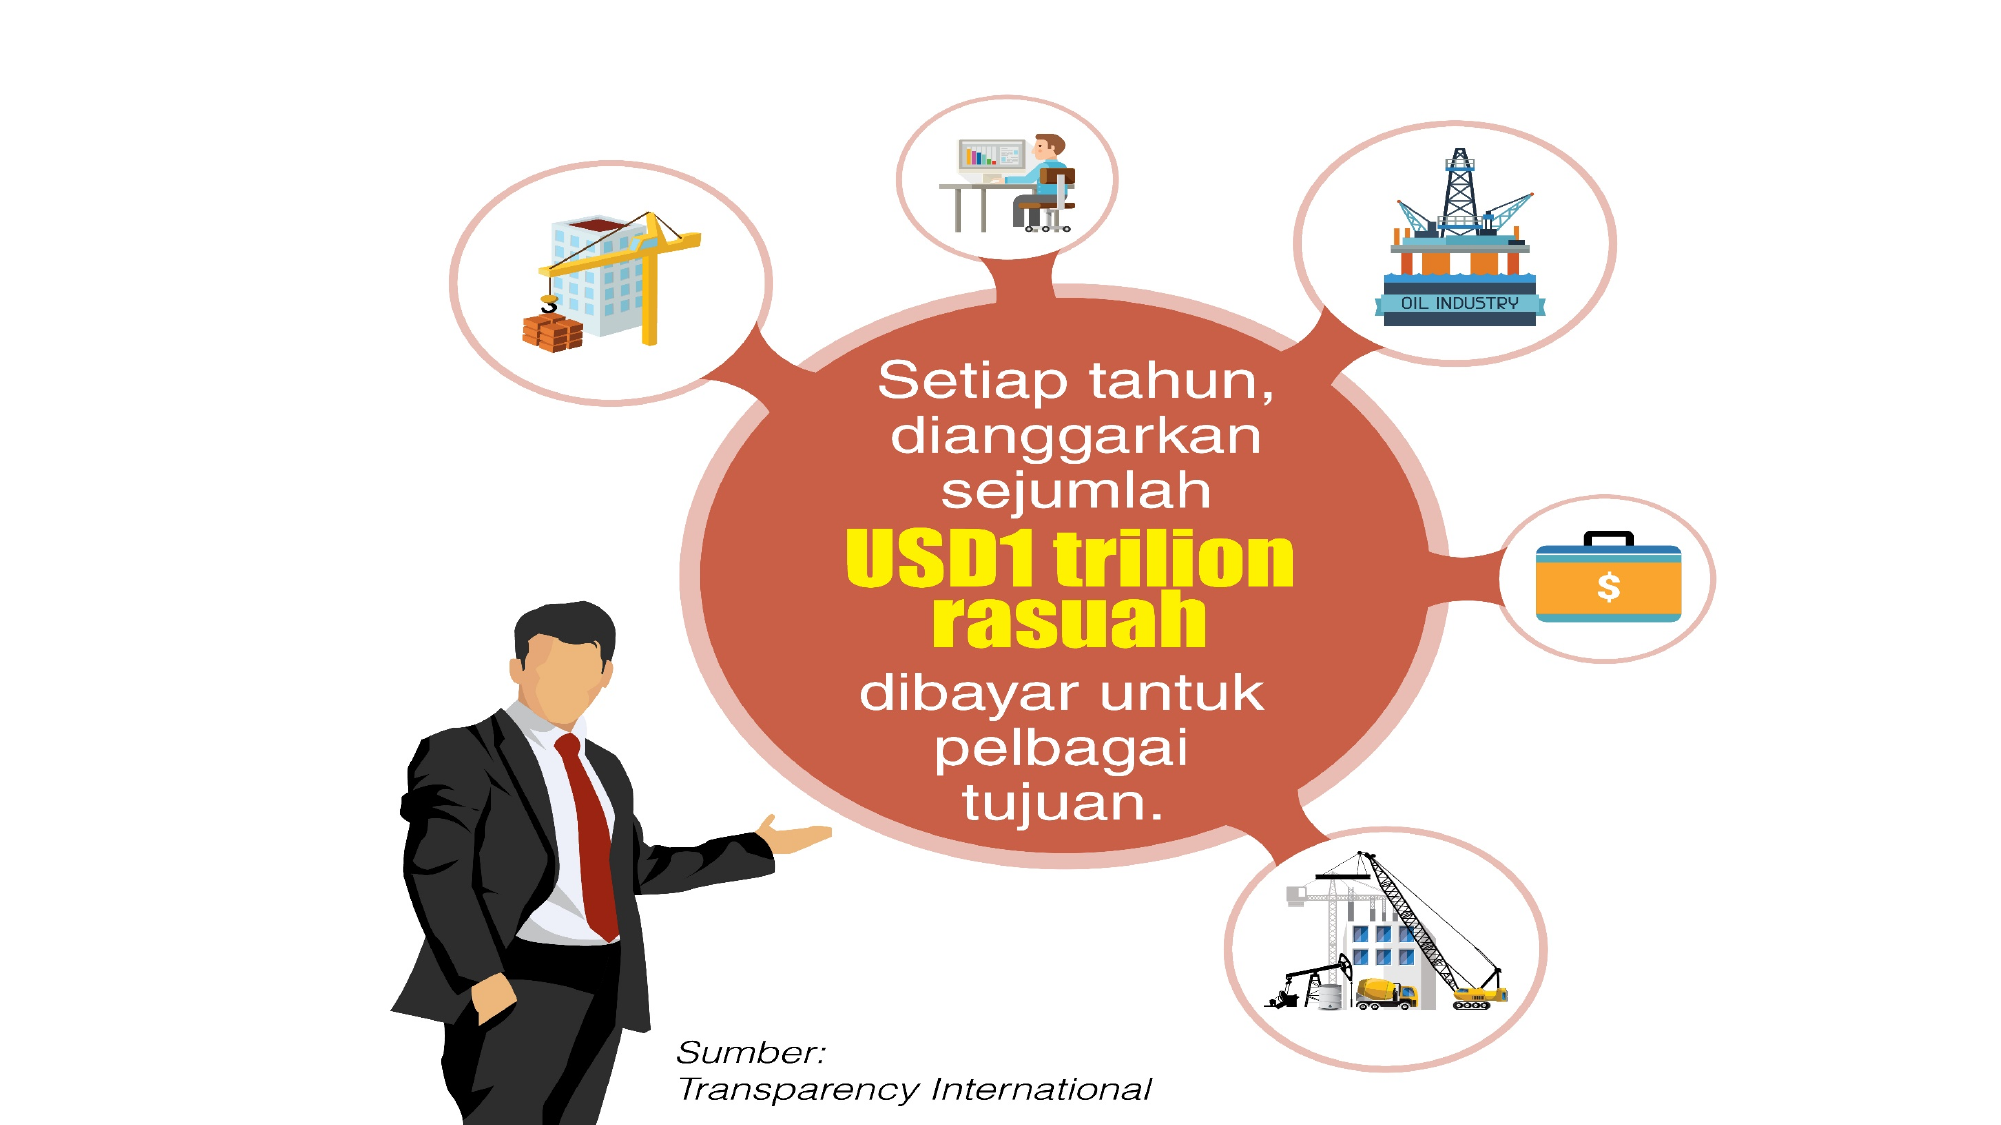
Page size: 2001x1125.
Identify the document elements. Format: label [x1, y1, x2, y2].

picture [142, 24, 1747, 1125]
